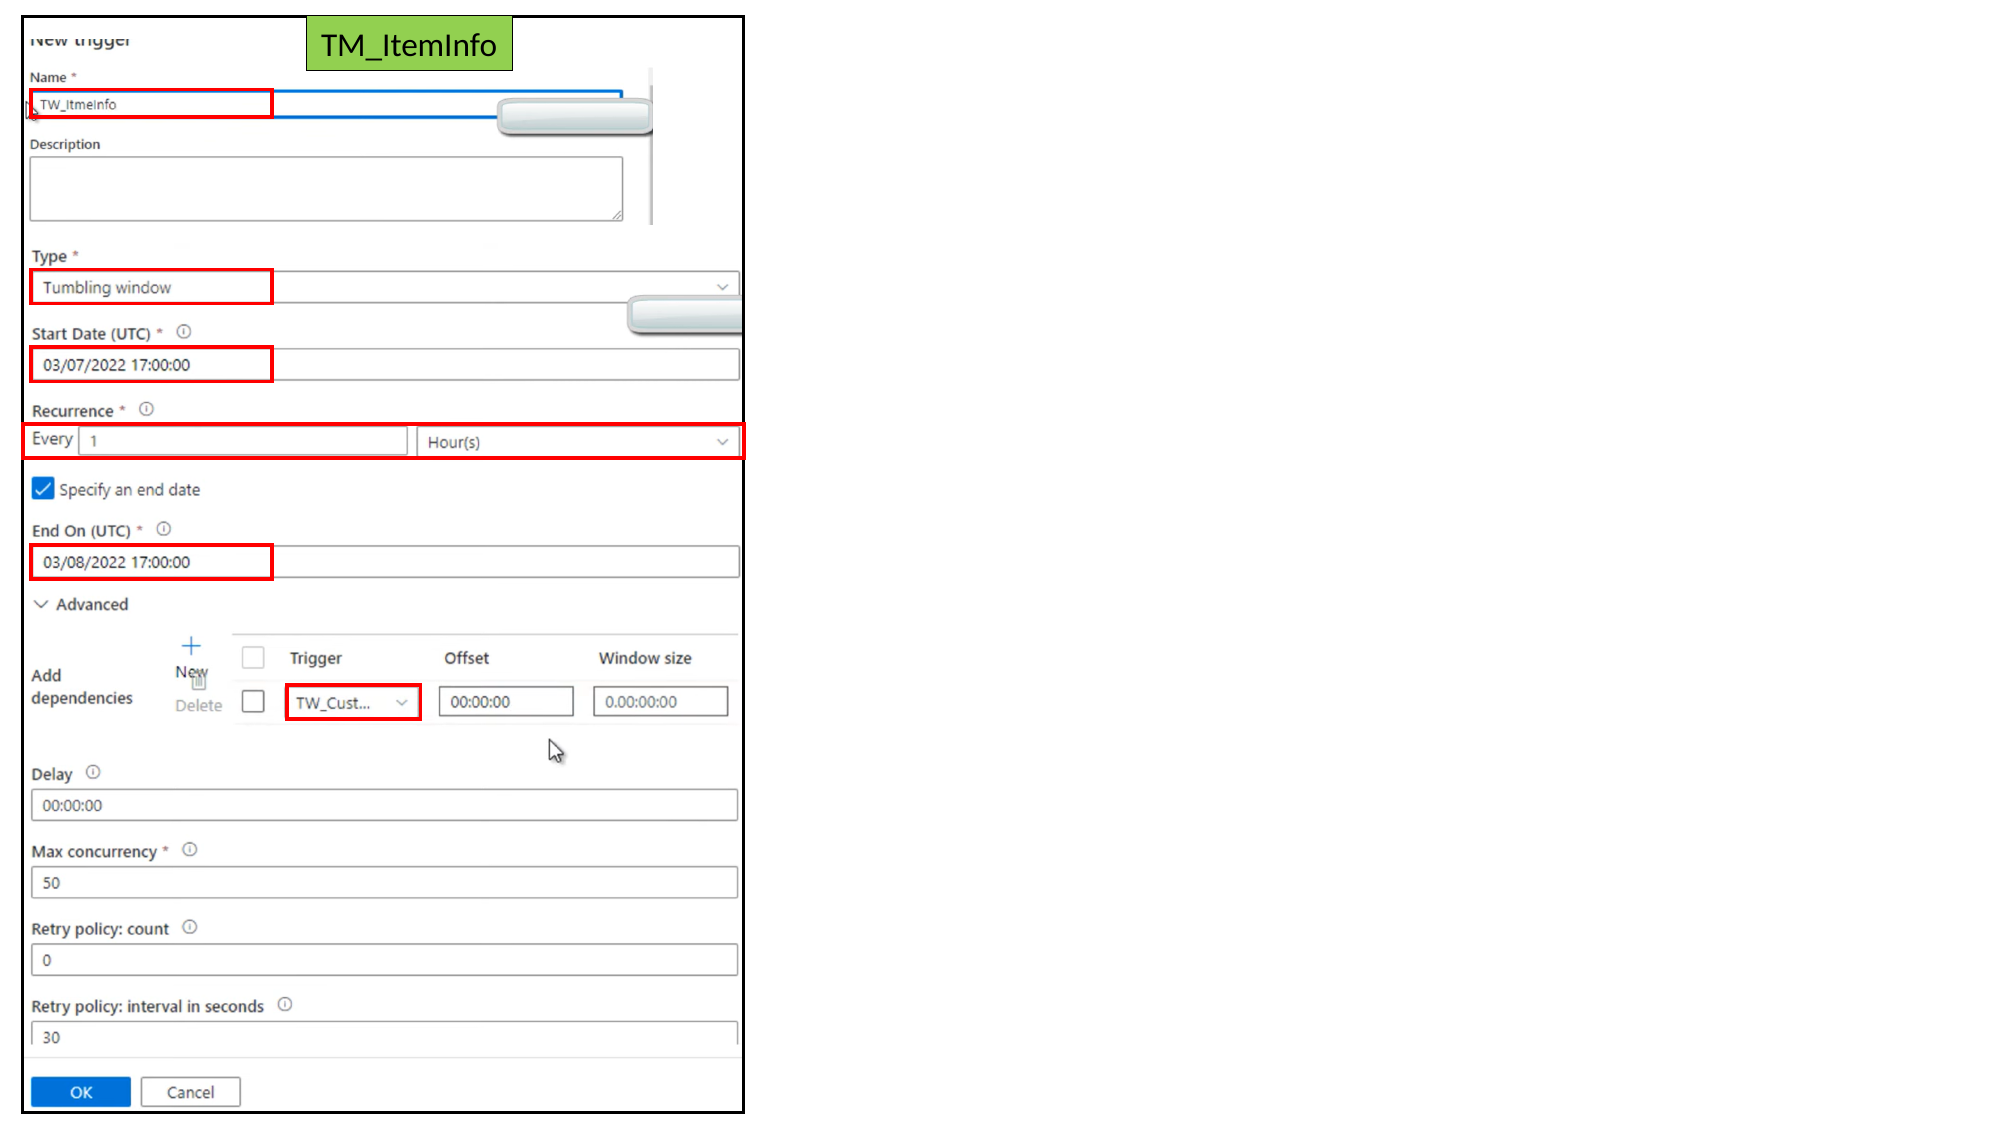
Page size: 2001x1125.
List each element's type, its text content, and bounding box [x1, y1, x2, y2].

text_box [22, 15, 745, 423]
picture [22, 39, 744, 225]
picture [22, 243, 744, 588]
picture [22, 590, 744, 1113]
text_box TM_ItemInfo [306, 15, 513, 39]
